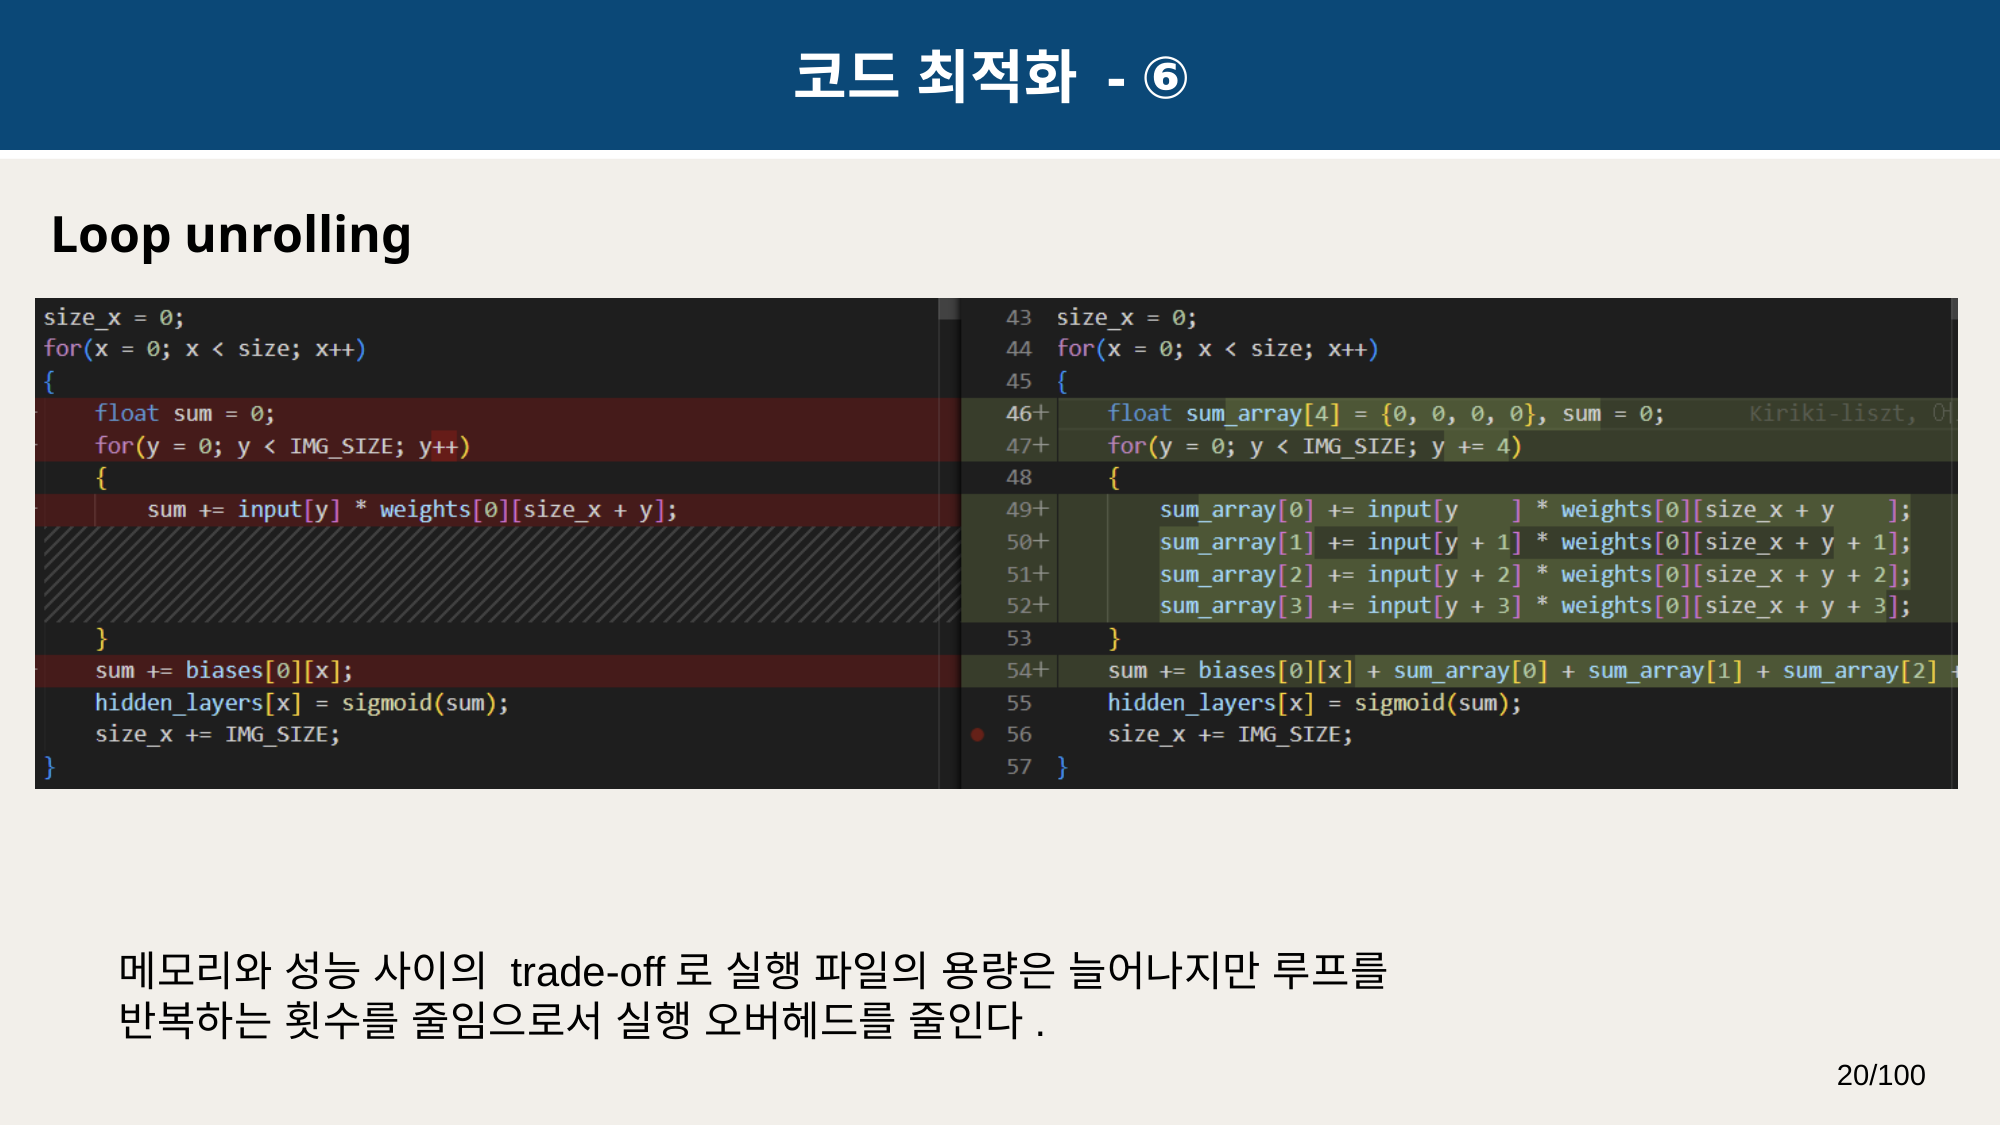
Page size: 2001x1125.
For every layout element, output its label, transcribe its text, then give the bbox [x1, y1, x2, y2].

text_box 코드 최적화 - ⑥ [0, 0, 2000, 150]
text_box 메모리와 성능 사이의 trade-off로 실행 파일의 용량은 늘어나지만 루프를 반복하는 횟수를 줄임으로서 실행 오버헤드를 줄인다. [104, 937, 1479, 1052]
text_box Loop unrolling [35, 195, 477, 271]
picture [34, 298, 1958, 789]
